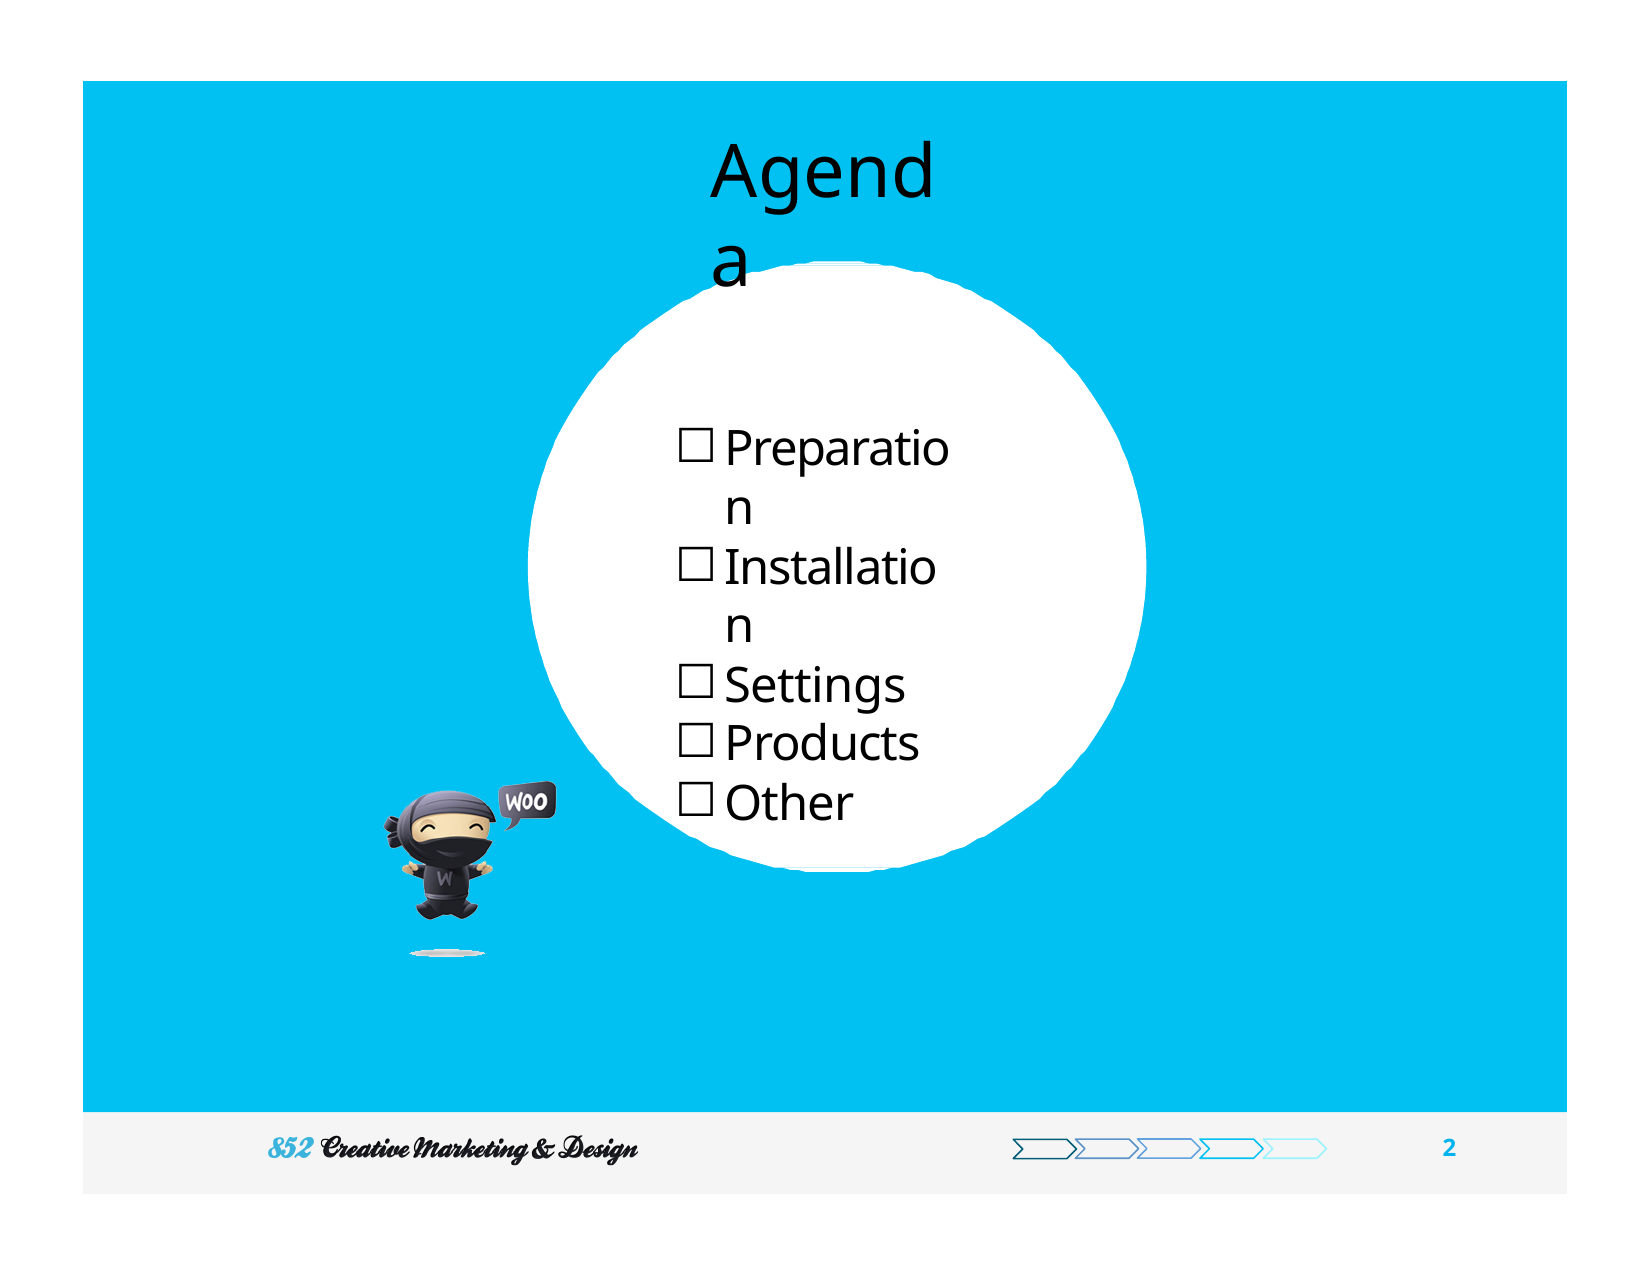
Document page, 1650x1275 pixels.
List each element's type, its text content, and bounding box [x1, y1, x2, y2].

text_box [371, 773, 564, 971]
text_box [1013, 1139, 1077, 1159]
title Agenda [708, 121, 942, 337]
text_box [1075, 1139, 1139, 1159]
text_box Preparation Installation Settings Products Other [672, 414, 967, 830]
text_box [527, 279, 1147, 872]
text_box [1199, 1139, 1264, 1159]
text_box [83, 81, 1567, 218]
slide_number 100 [1438, 1129, 1484, 1275]
text_box [1263, 1139, 1327, 1159]
text_box [1137, 1138, 1201, 1159]
text_box [83, 218, 1567, 1112]
text_box [83, 1112, 1567, 1194]
text_box [257, 1124, 645, 1173]
